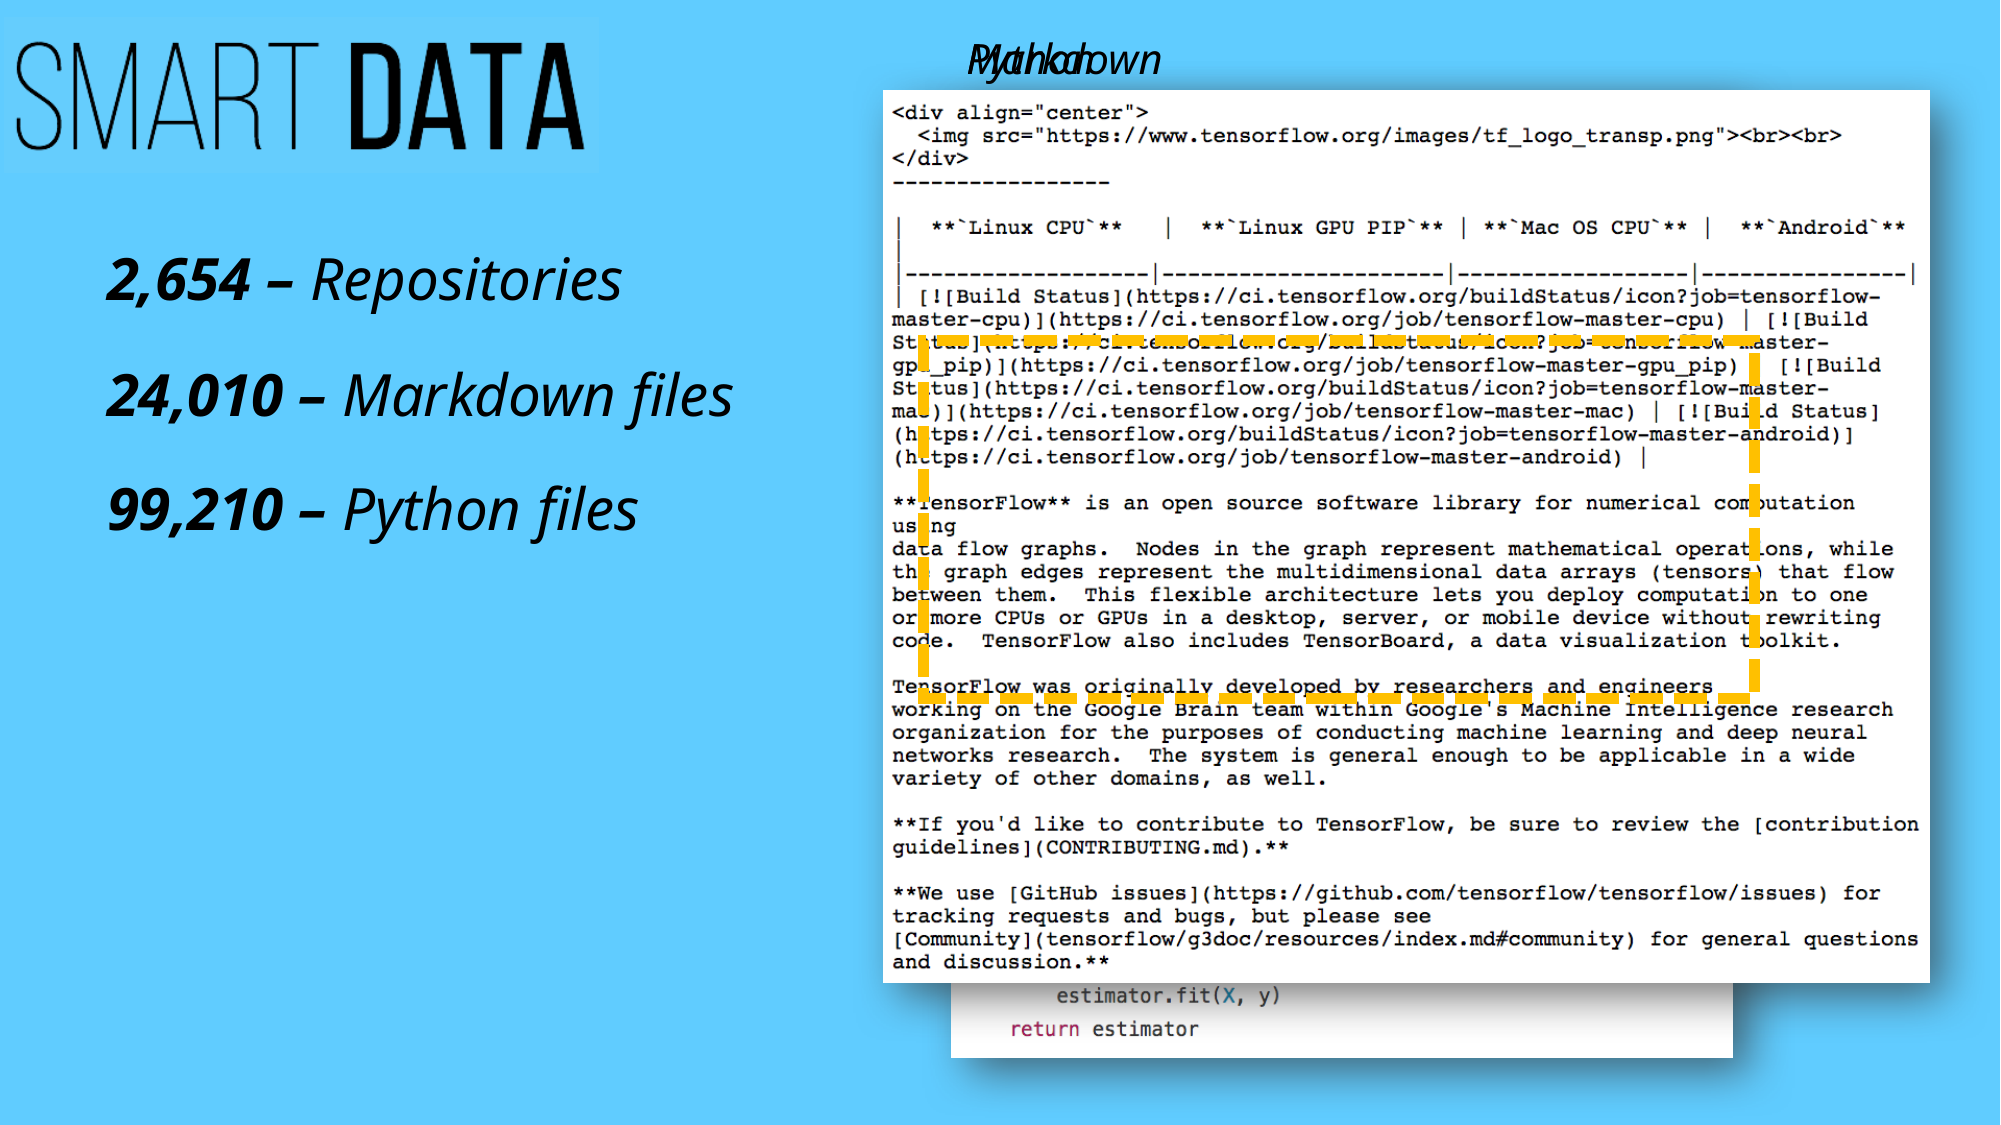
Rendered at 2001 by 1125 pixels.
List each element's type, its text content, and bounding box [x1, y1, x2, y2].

picture [4, 17, 599, 174]
text_box 24,010 – Markdown files [92, 350, 865, 436]
text_box Markdown [951, 25, 1372, 73]
text_box 2,654 – Repositories [92, 235, 865, 320]
text_box 99,210 – Python files [92, 464, 865, 550]
picture [883, 90, 1930, 1058]
